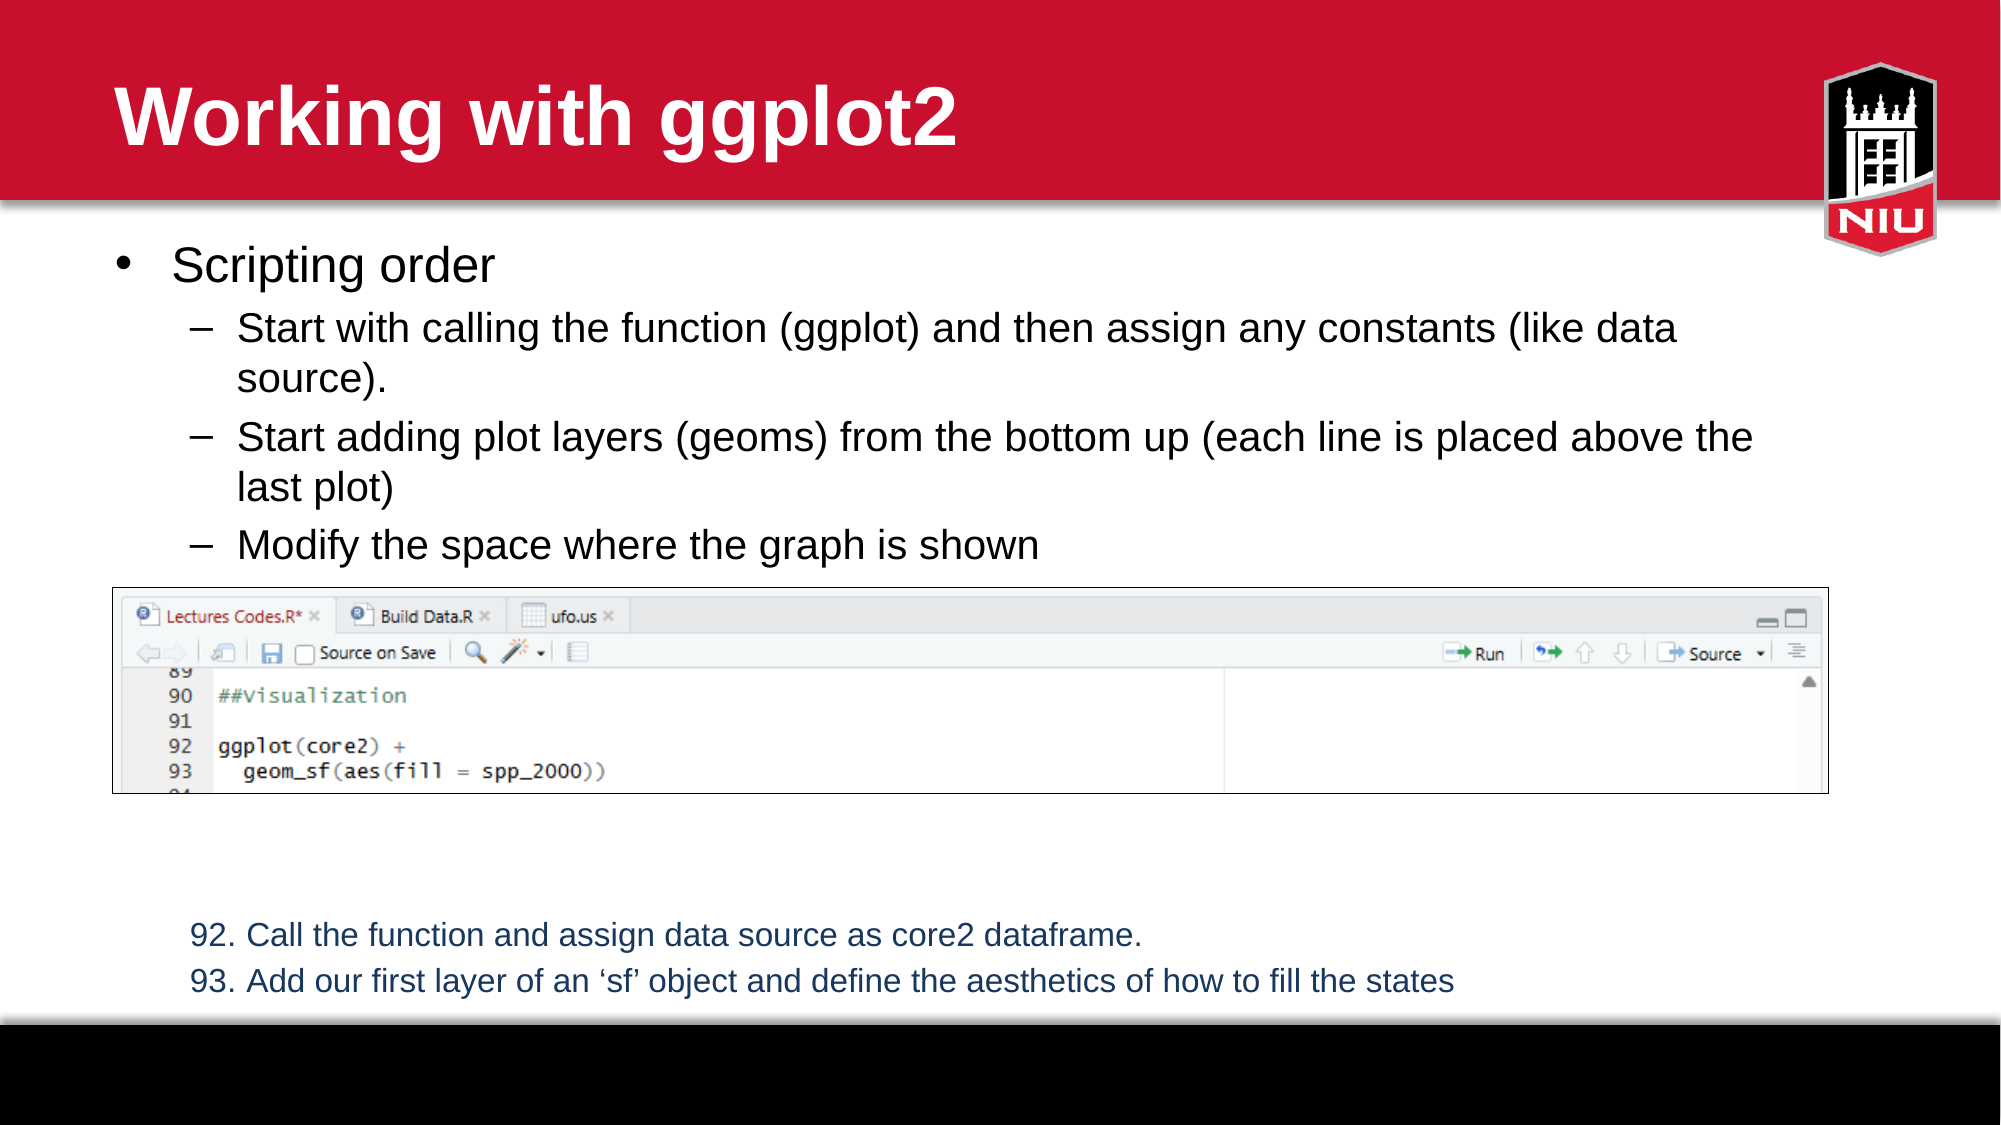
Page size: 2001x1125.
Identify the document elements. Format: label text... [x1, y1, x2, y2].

list Scripting order Start with calling the function (ggplot) and then assign any constants (like data source). Start adding plot layers (geoms) from the bottom up (each line is placed above the last plot) Modify the space where the graph is shown Call the function and assign data source as core2 dataframe. Add our first layer of an ‘sf’ object and define the aesthetics of how to fill the states [99, 224, 1817, 1013]
picture [112, 587, 1829, 794]
picture [1824, 62, 1937, 257]
title Working with ggplot2 [99, 24, 1750, 200]
